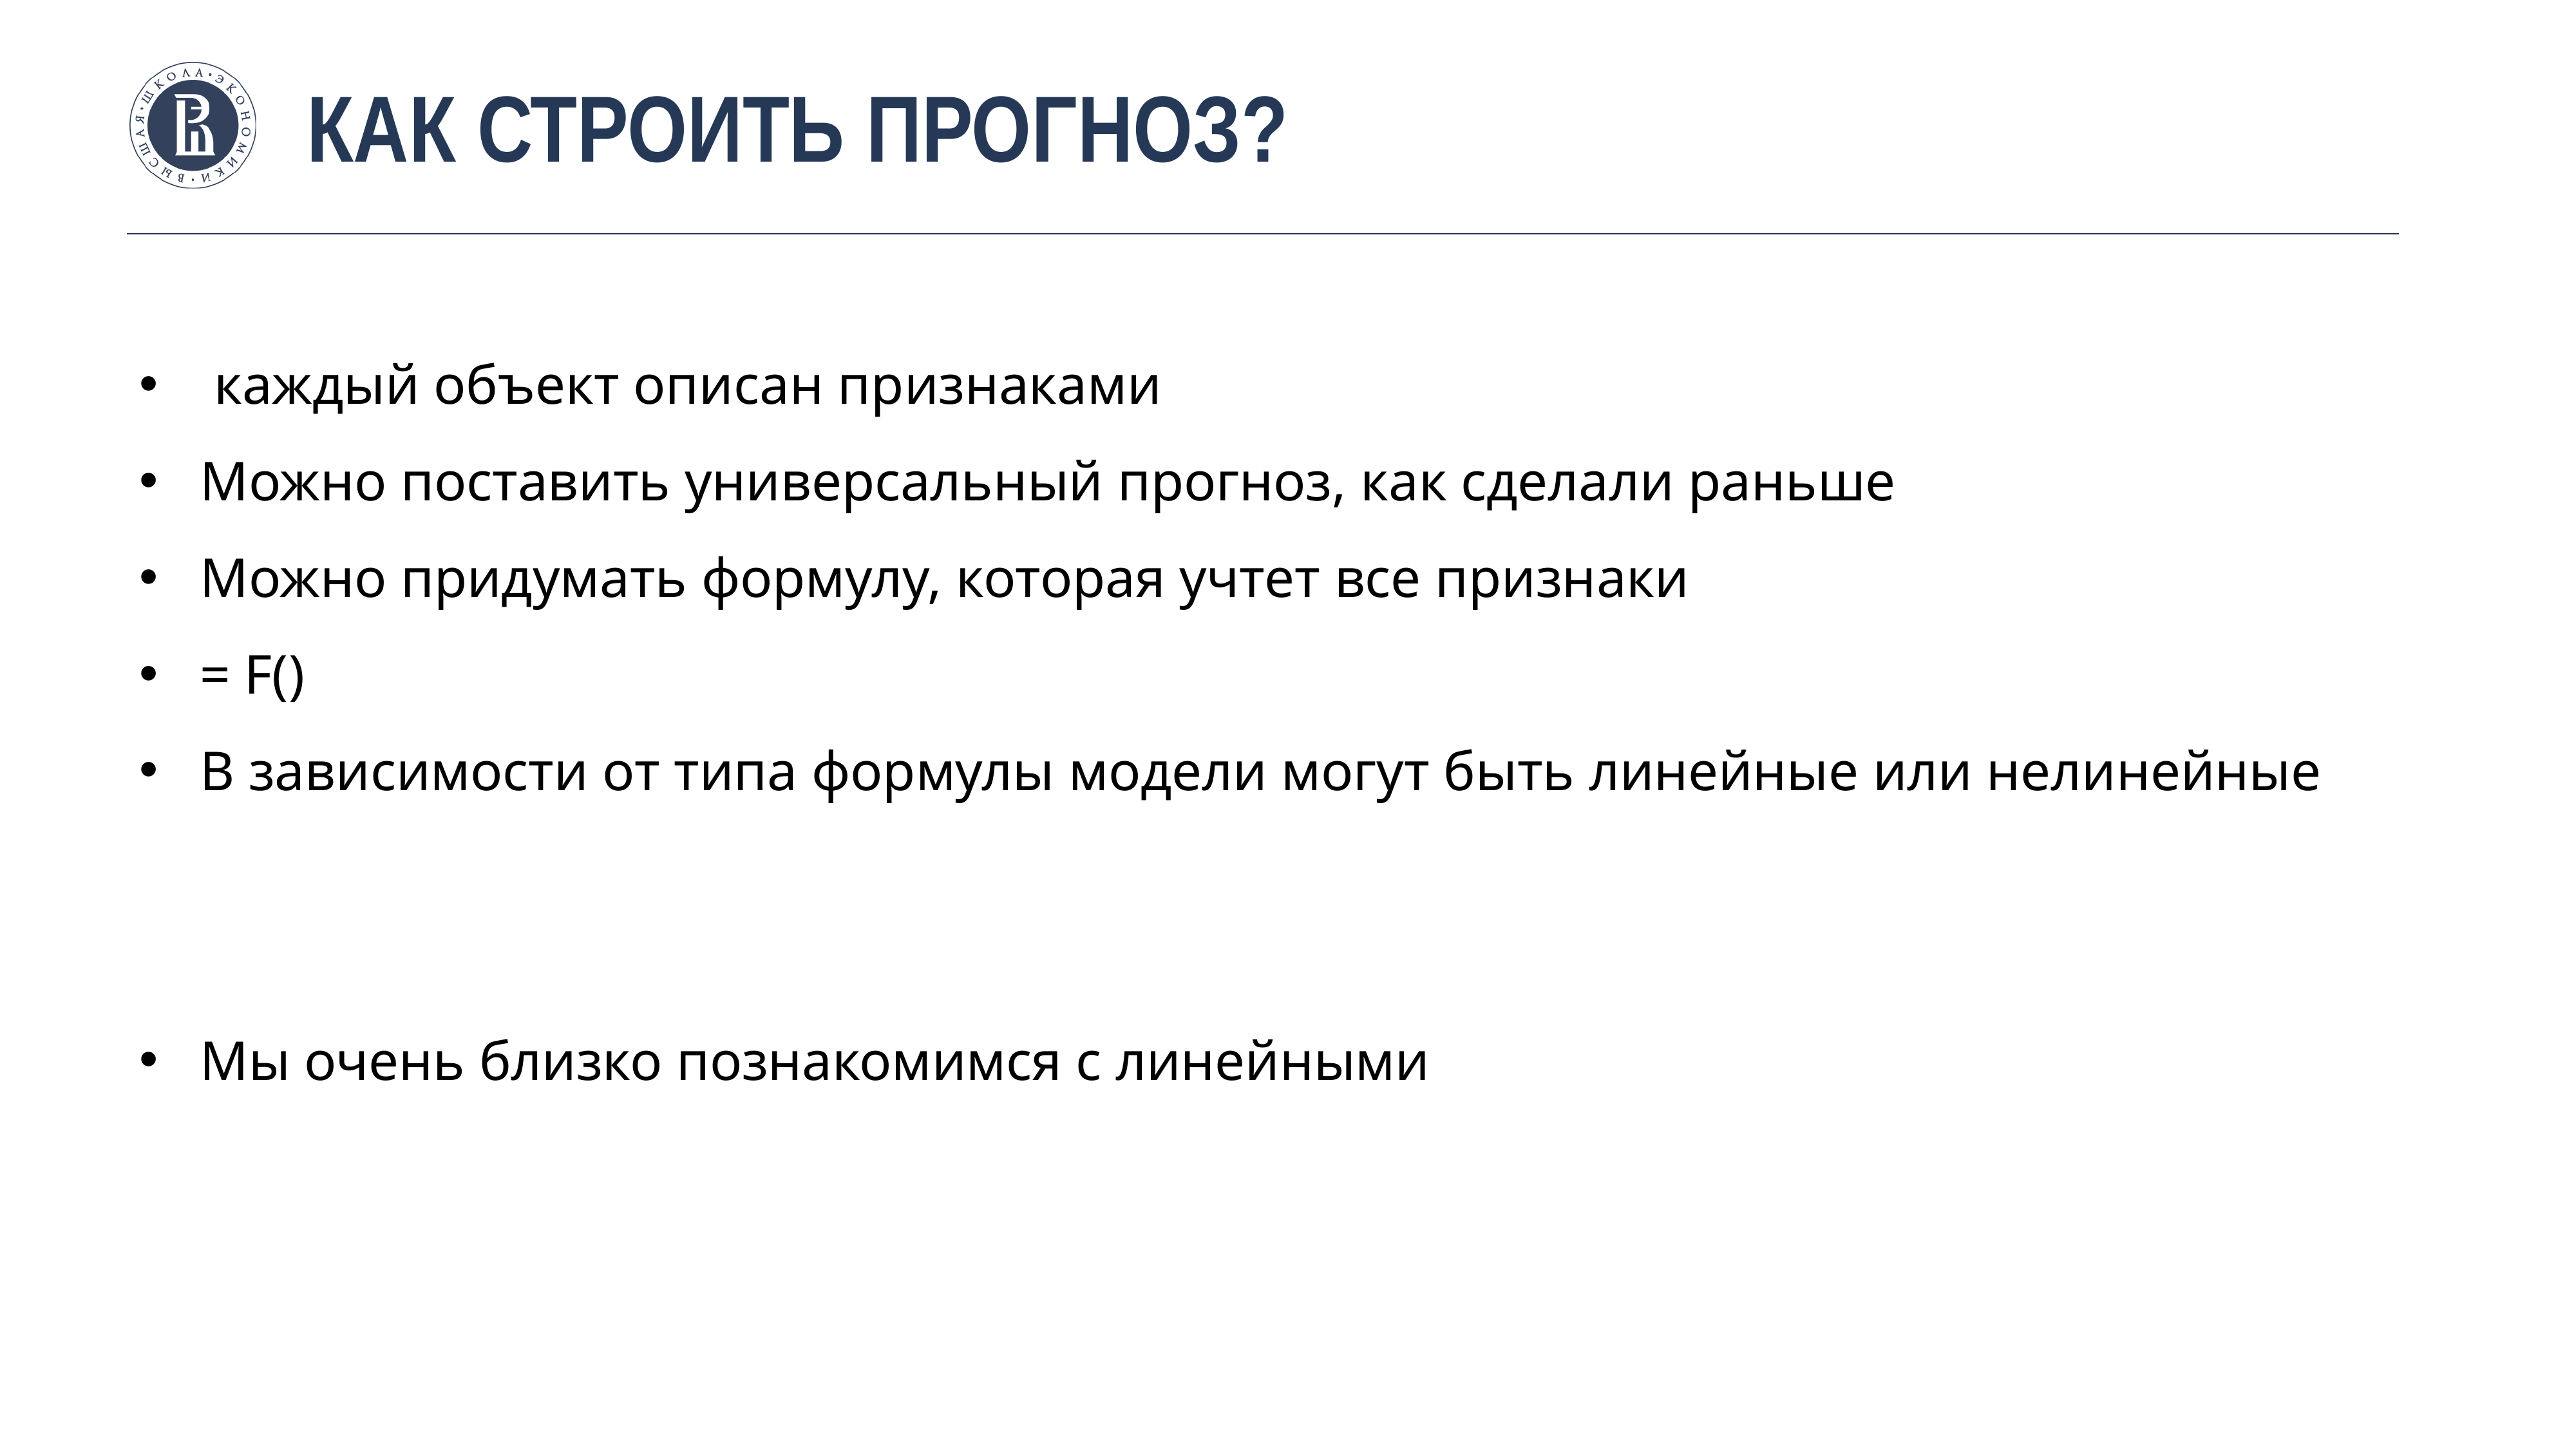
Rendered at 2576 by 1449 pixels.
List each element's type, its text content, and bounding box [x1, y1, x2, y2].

text_box Как строить прогноз? [299, 61, 2513, 190]
picture [129, 62, 256, 189]
